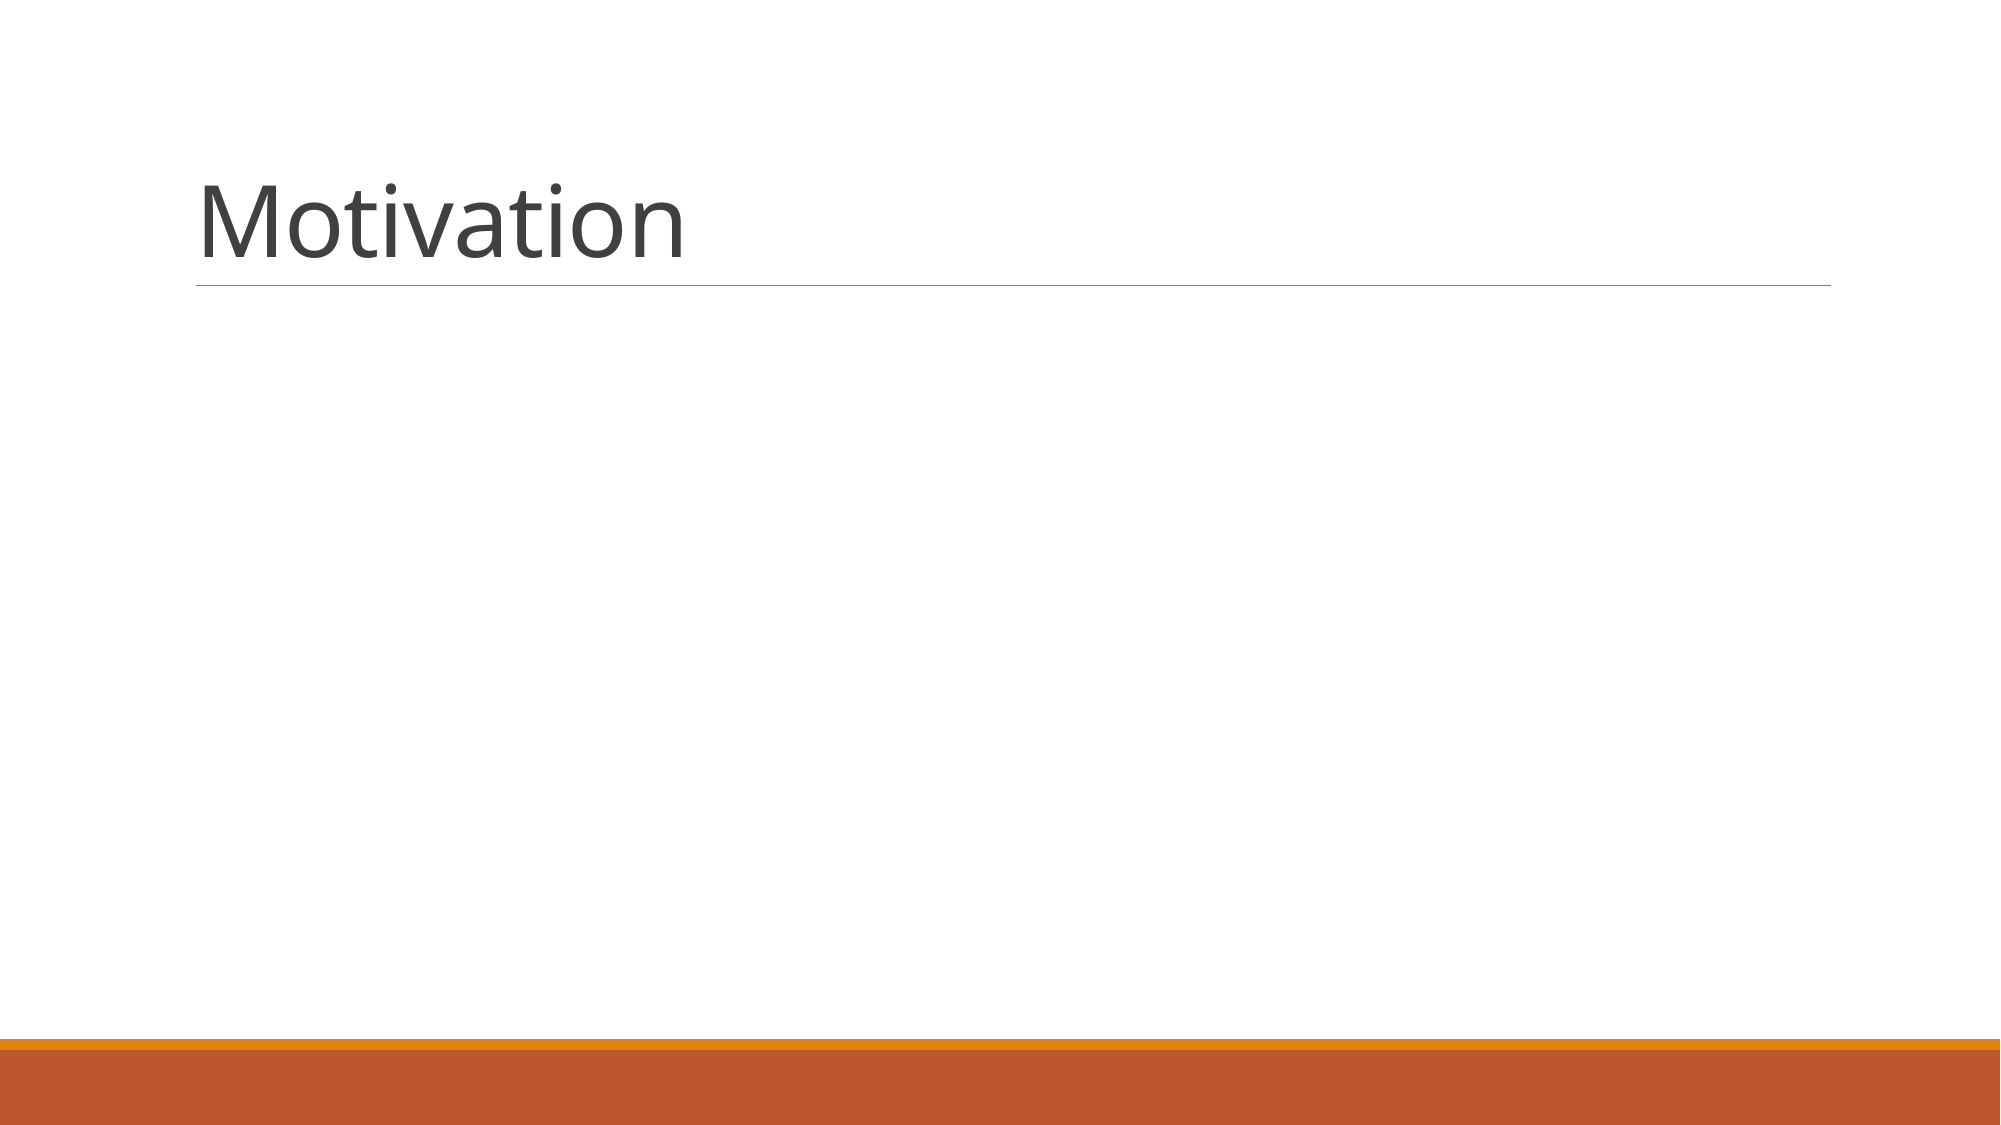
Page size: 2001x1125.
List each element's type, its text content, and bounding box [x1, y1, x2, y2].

title Motivation [180, 47, 1830, 285]
